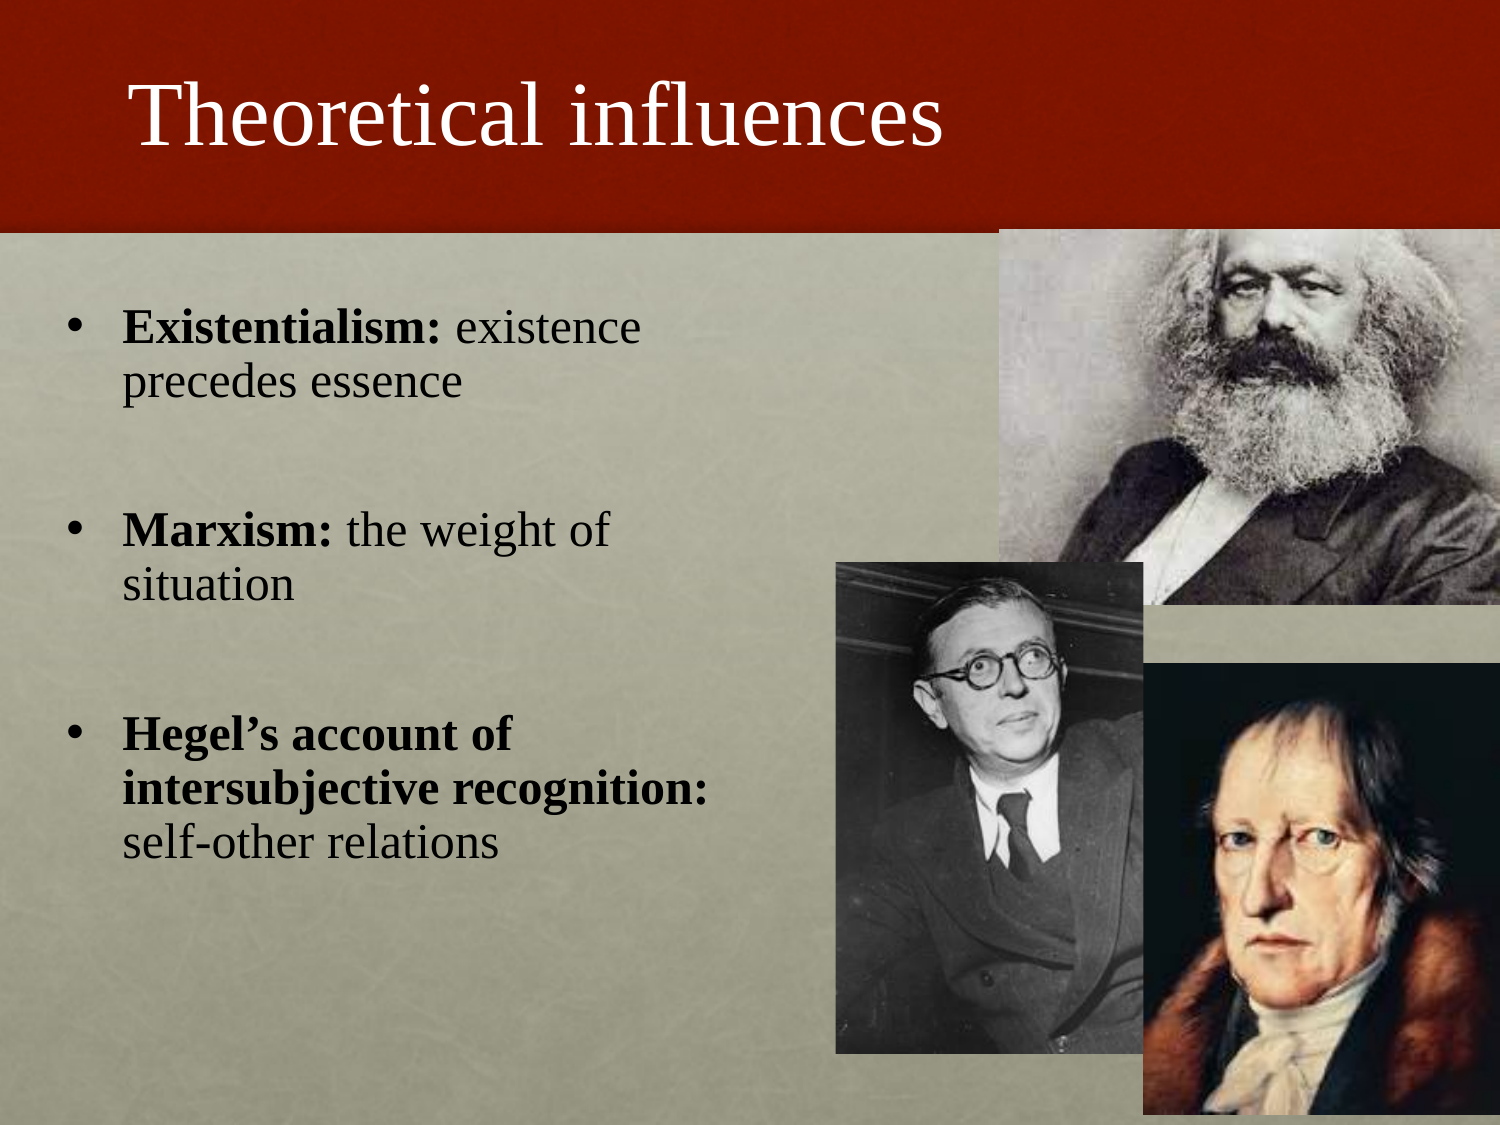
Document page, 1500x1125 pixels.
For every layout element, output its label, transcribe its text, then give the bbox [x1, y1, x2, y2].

list Existentialism: existence precedes essence Marxism: the weight of situation Hegel’s account of intersubjective recognition: self-other relations [66, 299, 770, 1013]
title Theoretical influences [127, 10, 1372, 221]
picture [0, 0, 1500, 1125]
